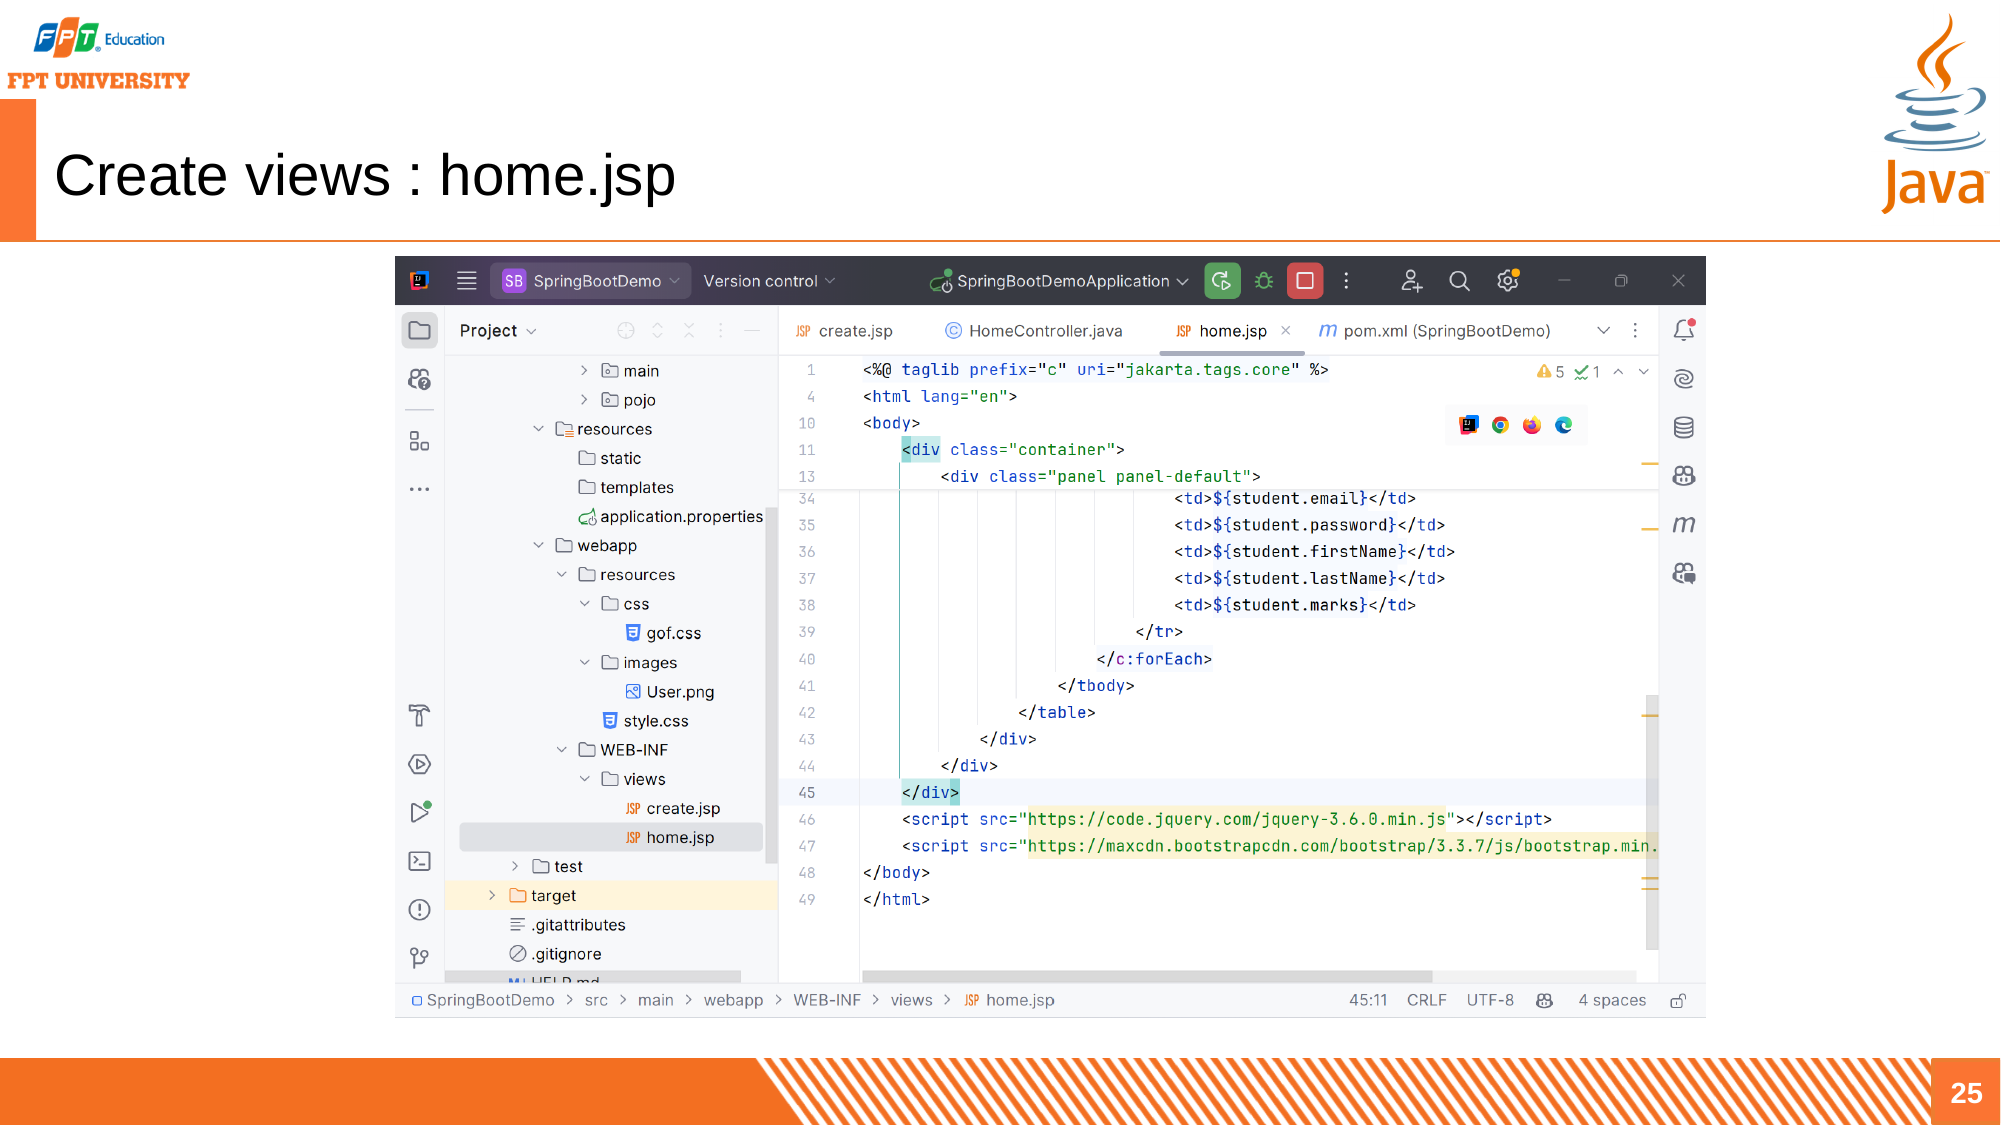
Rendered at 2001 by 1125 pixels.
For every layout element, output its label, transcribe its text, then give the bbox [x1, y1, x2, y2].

picture [1868, 4, 2000, 226]
picture [0, 2, 197, 99]
picture [395, 255, 1707, 1019]
picture [0, 1058, 1934, 1125]
title Create views : home.jsp [39, 123, 1872, 230]
slide_number 25 [1933, 1059, 2000, 1124]
